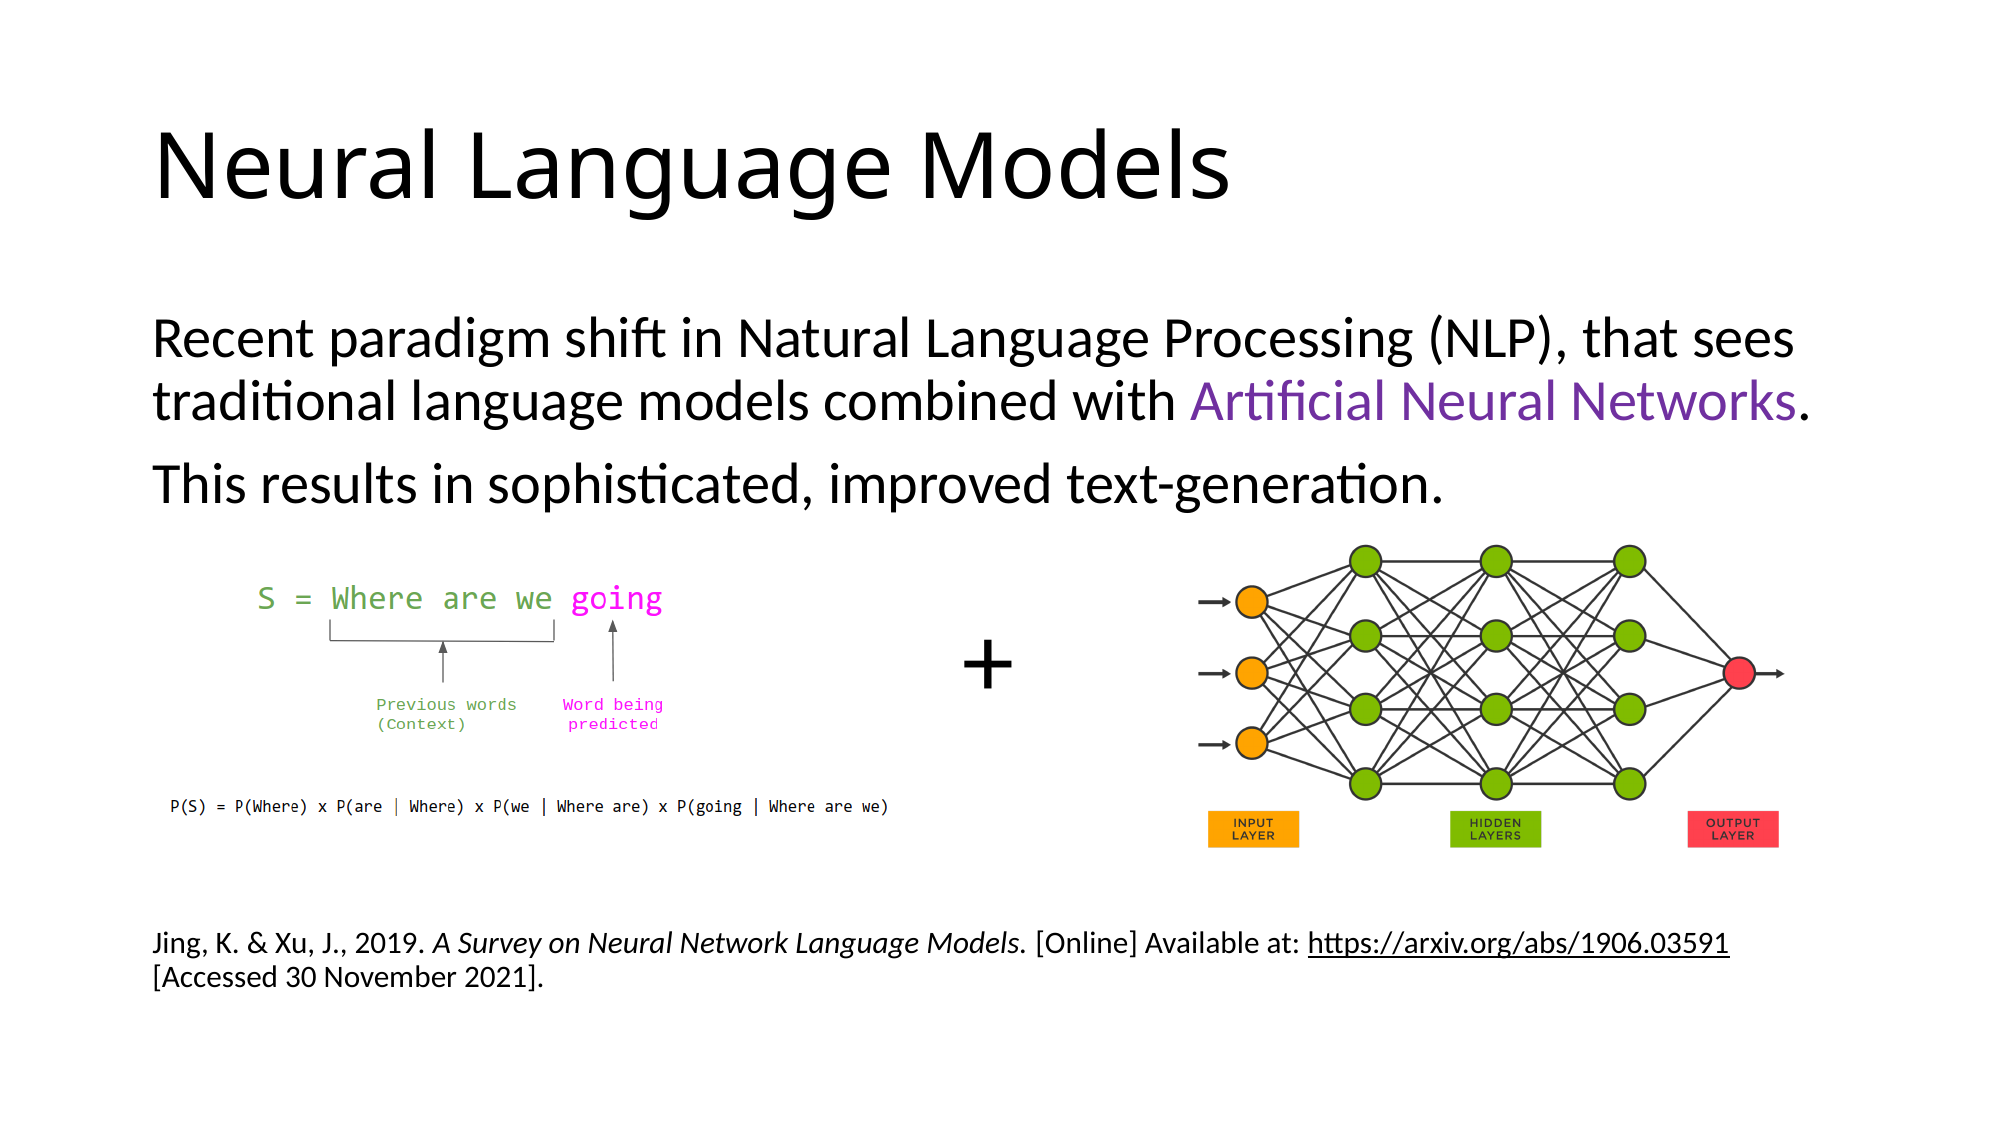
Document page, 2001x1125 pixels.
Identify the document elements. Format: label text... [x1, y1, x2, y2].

list Recent paradigm shift in Natural Language Processing (NLP), that sees traditional language models combined with Artificial Neural Networks. This results in sophisticated, improved text-generation. Jing, K. & Xu, J., 2019. A Survey on Neural Network Language Models. [Online] Available at: https://arxiv.org/abs/1906.03591 [Accessed 30 November 2021]. [137, 299, 1863, 1014]
picture [137, 562, 917, 838]
picture [1173, 542, 1814, 867]
text_box + [947, 585, 1053, 726]
title Neural Language Models [137, 59, 1863, 278]
